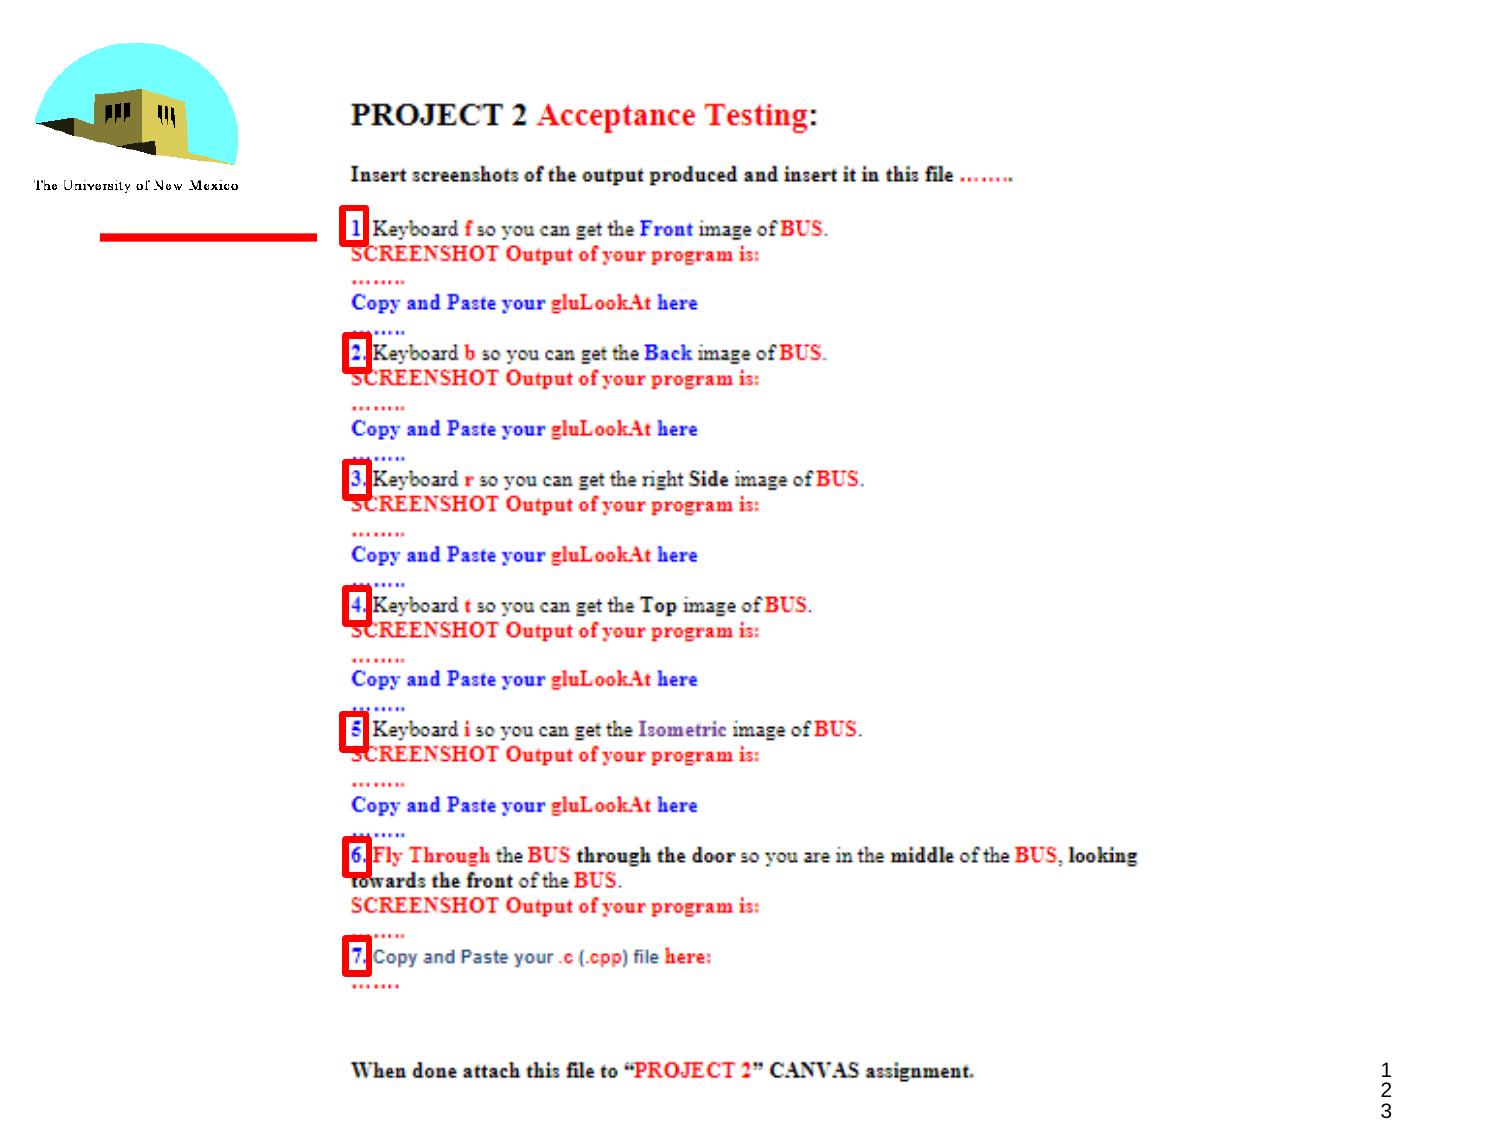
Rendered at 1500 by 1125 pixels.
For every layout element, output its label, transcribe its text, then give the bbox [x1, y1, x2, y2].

picture [316, 94, 1155, 1119]
slide_number 123 [1324, 1037, 1388, 1101]
